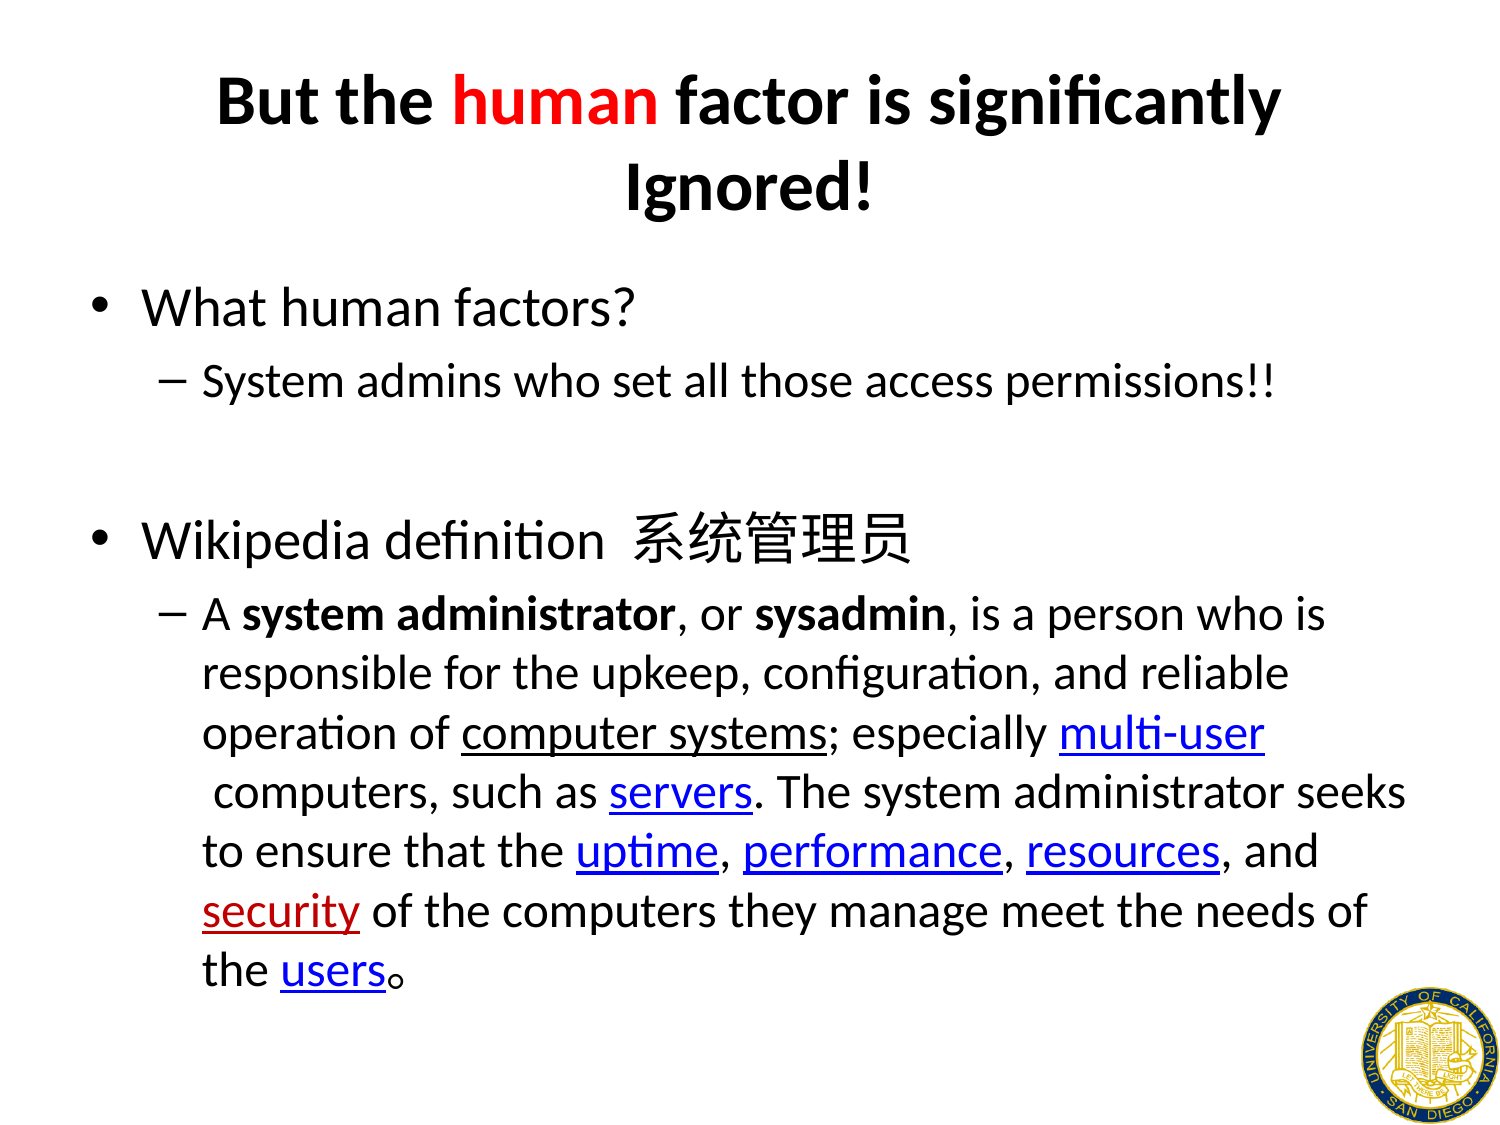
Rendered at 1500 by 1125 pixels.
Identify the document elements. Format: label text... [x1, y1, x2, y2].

list What human factors? System admins who set all those access permissions!! Wikipedia definition 系统管理员 A system administrator, or sysadmin, is a person who is responsible for the upkeep, configuration, and reliable operation of computer systems; especially multi-user computers, such as servers. The system administrator seeks to ensure that the uptime, performance, resources, and security of the computers they manage meet the needs of the users。 [75, 262, 1425, 1005]
picture [1359, 984, 1500, 1125]
title But the human factor is significantly Ignored! [75, 45, 1425, 233]
